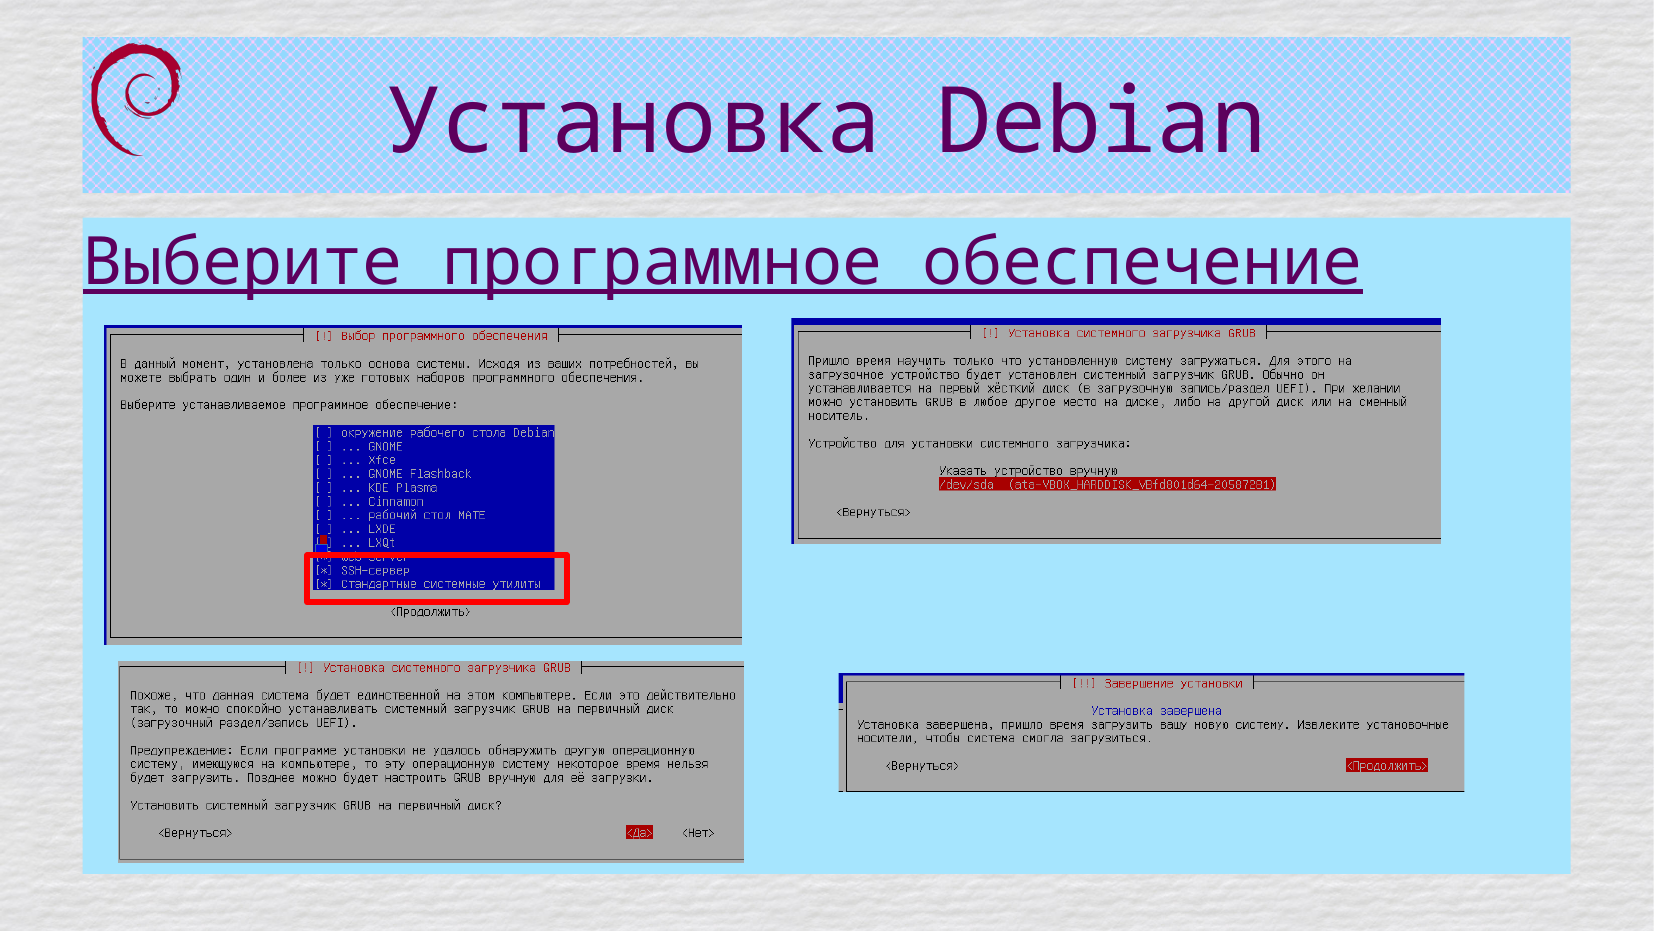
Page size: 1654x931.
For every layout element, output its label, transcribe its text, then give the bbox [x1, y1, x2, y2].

picture [0, 0, 1654, 931]
text_box Выберите программное обеспечение [82, 217, 1571, 874]
text_box Установка Debian [82, 37, 1571, 193]
